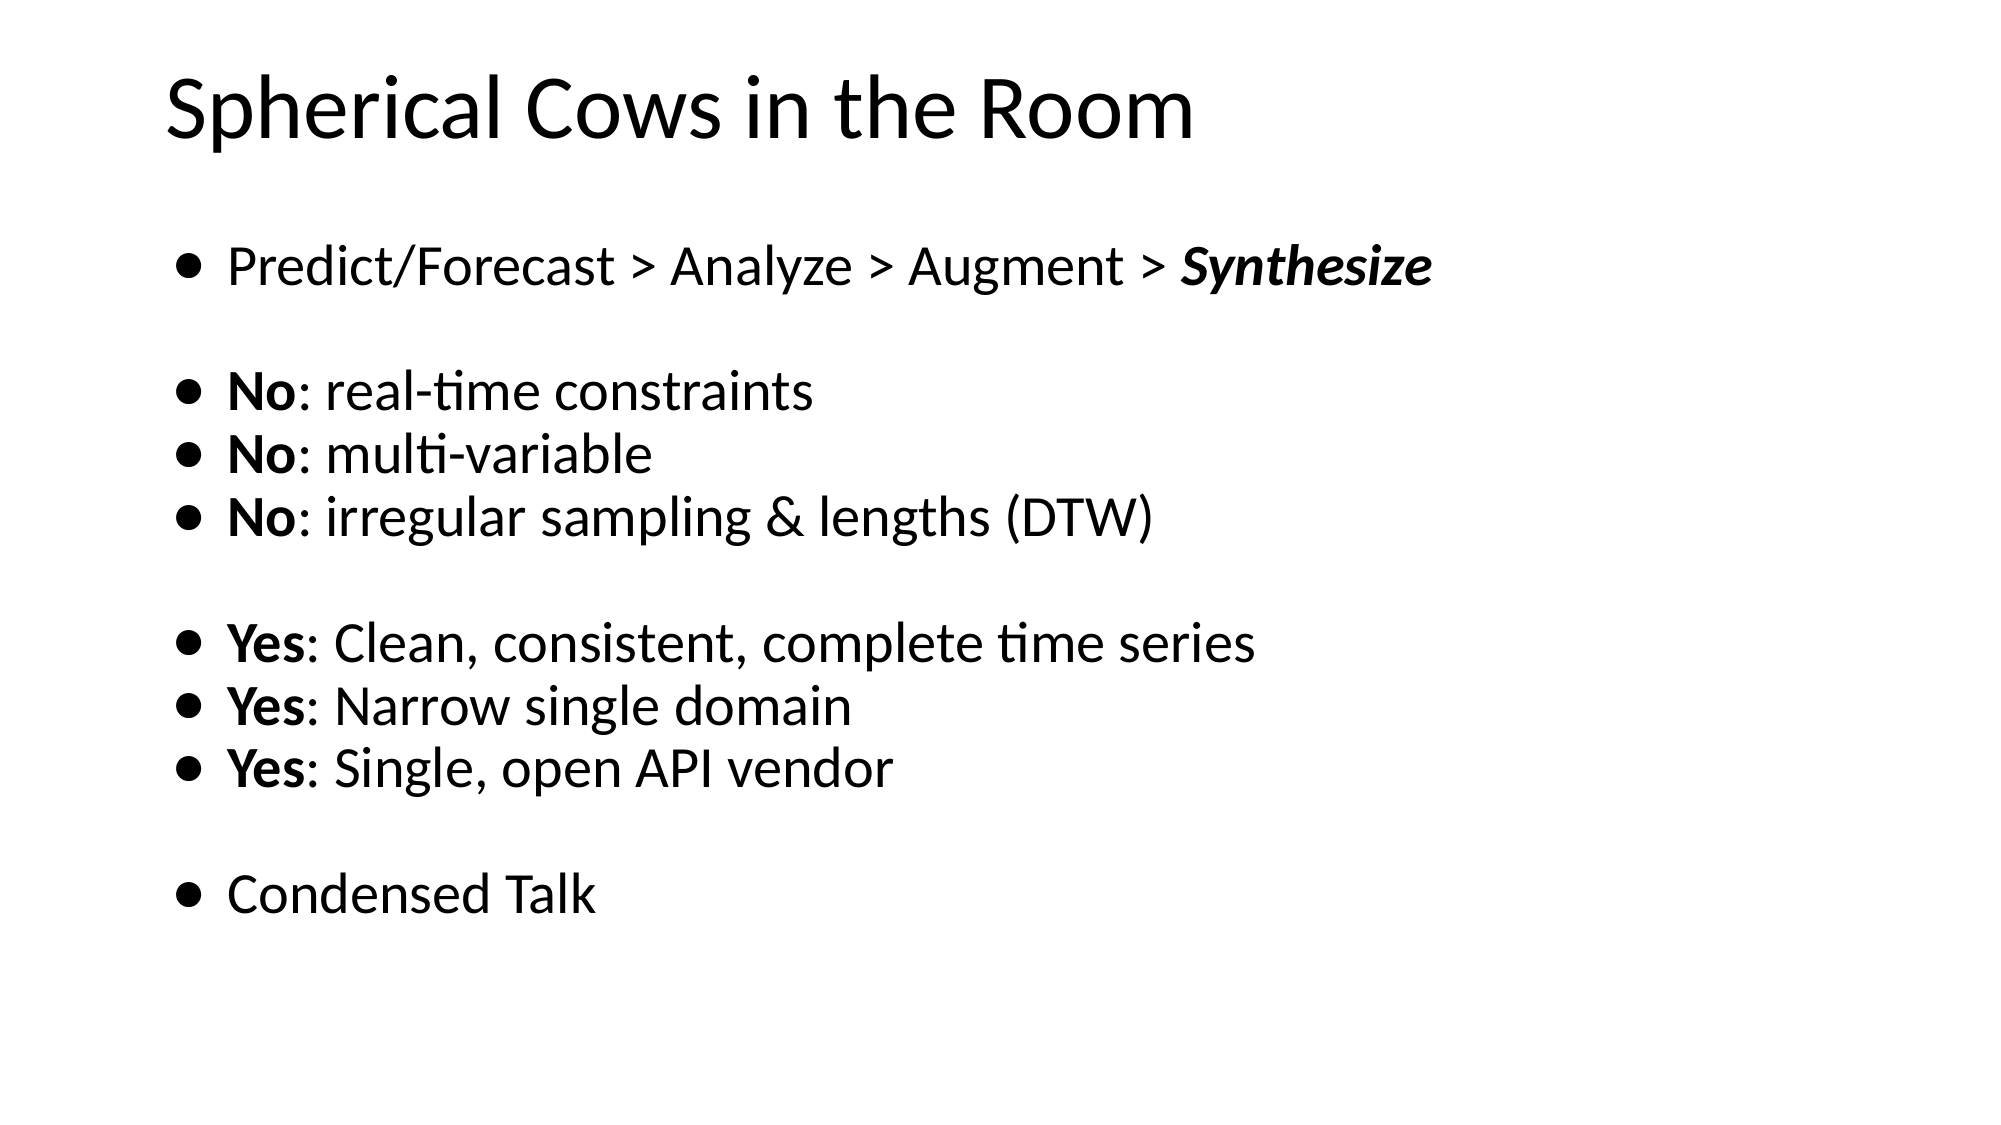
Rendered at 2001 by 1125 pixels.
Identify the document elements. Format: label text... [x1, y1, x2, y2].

list Predict/Forecast > Analyze > Augment > Synthesize No: real-time constraints No: multi-variable No: irregular sampling & lengths (DTW) Yes: Clean, consistent, complete time series Yes: Narrow single domain Yes: Single, open API vendor Condensed Talk [137, 227, 1863, 1014]
title Spherical Cows in the Room [0, 0, 1725, 218]
